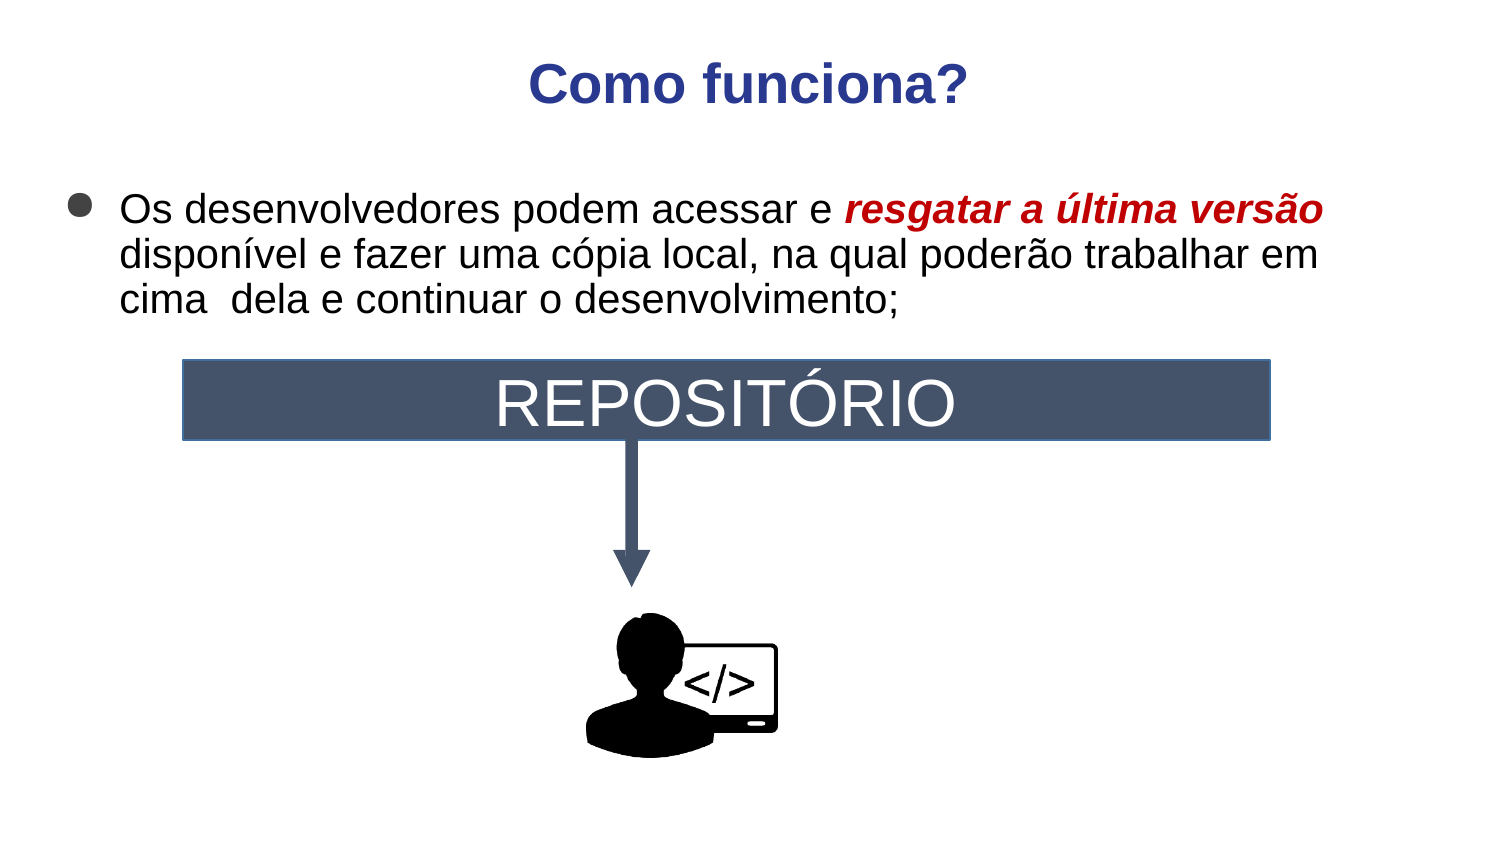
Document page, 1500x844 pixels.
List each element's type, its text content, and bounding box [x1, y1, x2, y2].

text_box Os desenvolvedores podem acessar e resgatar a última versão disponível e fazer uma cópia local, na qual poderão trabalhar em cima dela e continuar o desenvolvimento; [61, 180, 1418, 323]
text_box [612, 422, 651, 588]
text_box [585, 613, 778, 759]
title Como funciona? [526, 44, 974, 180]
text_box REPOSITÓRIO [183, 360, 1270, 440]
